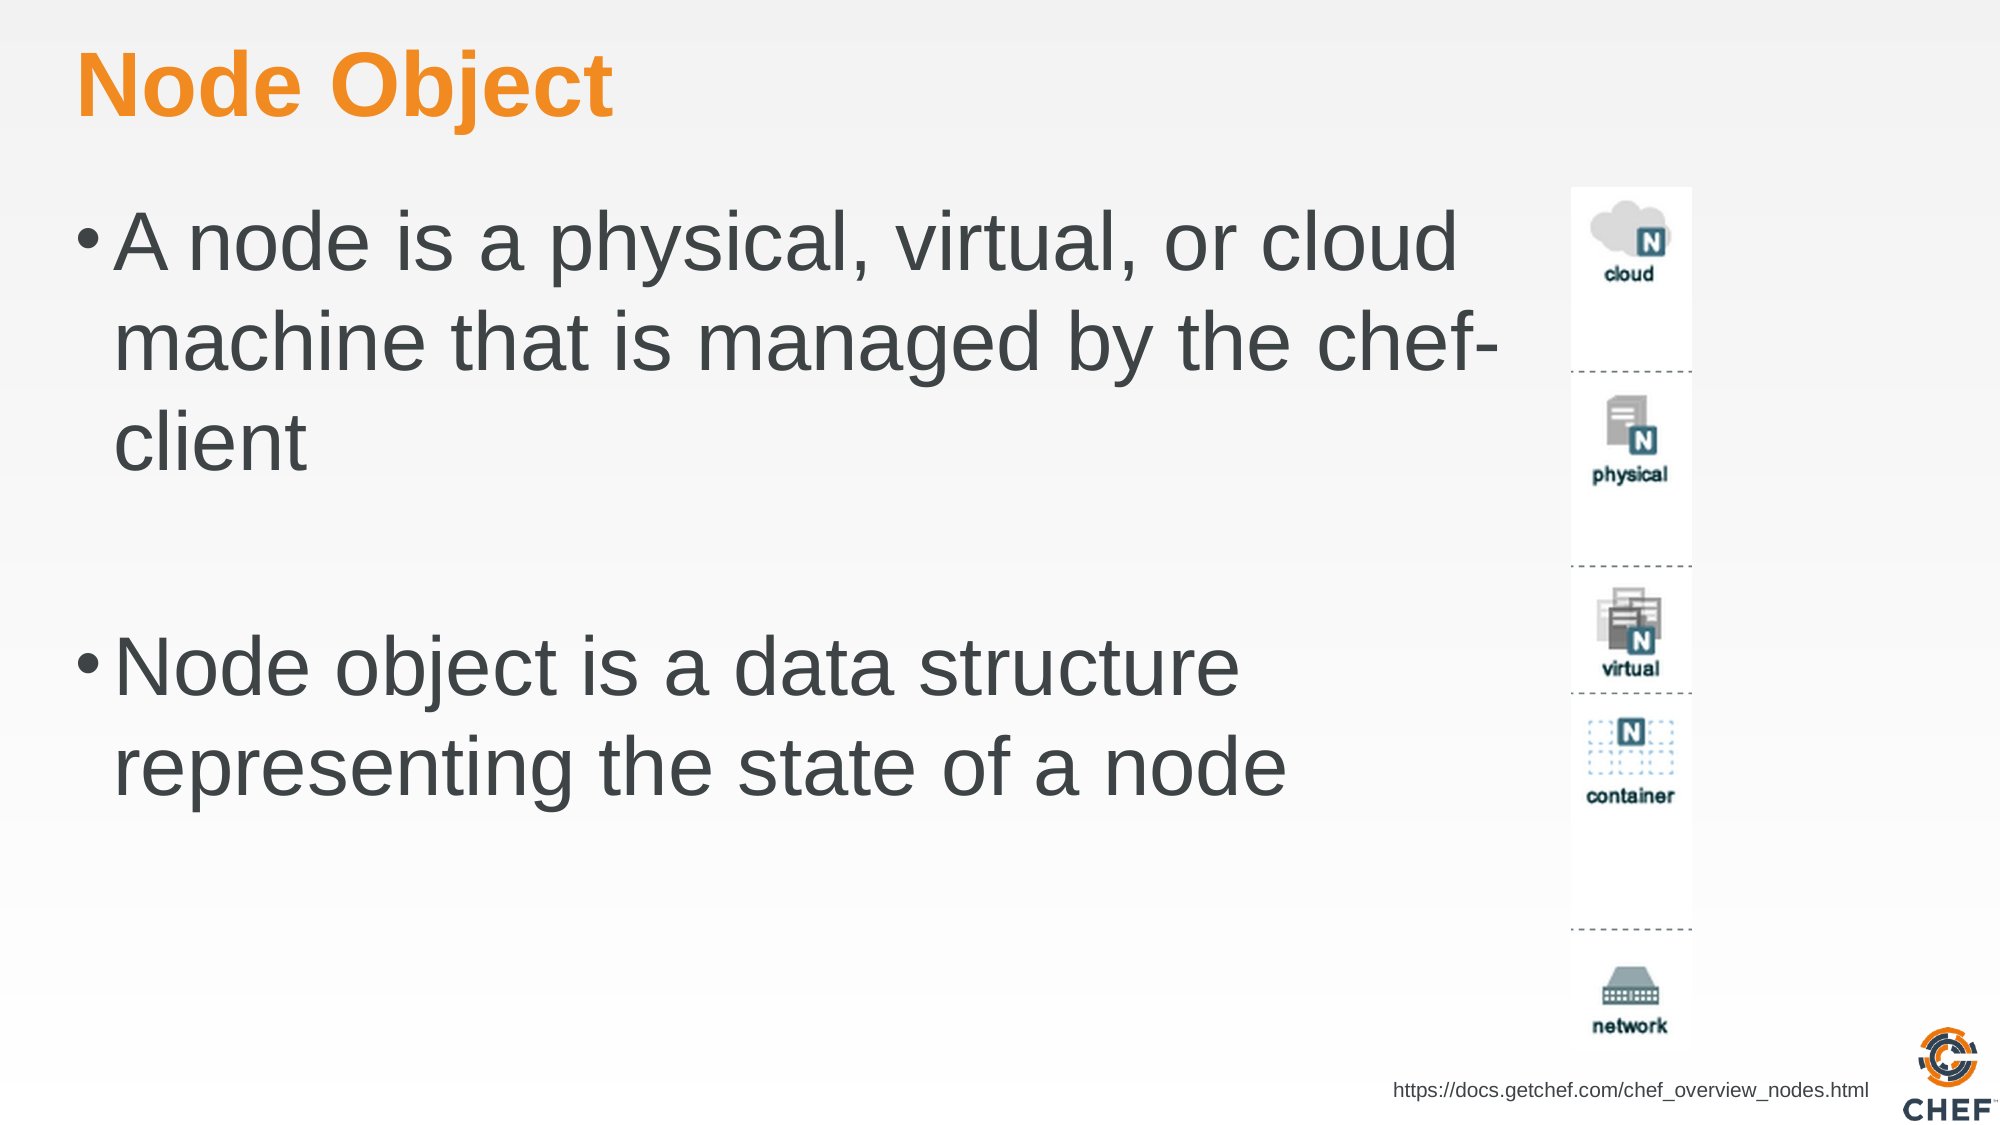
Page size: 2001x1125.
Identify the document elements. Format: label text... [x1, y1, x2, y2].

picture [1903, 1027, 1998, 1121]
list A node is a physical, virtual, or cloud machine that is managed by the chef-client Node object is a data structure representing the state of a node [75, 187, 1403, 1050]
picture [1406, 187, 1858, 1051]
title Node Object [75, 37, 1913, 140]
list https://docs.getchef.com/chef_overview_nodes.html [1382, 1076, 1880, 1125]
